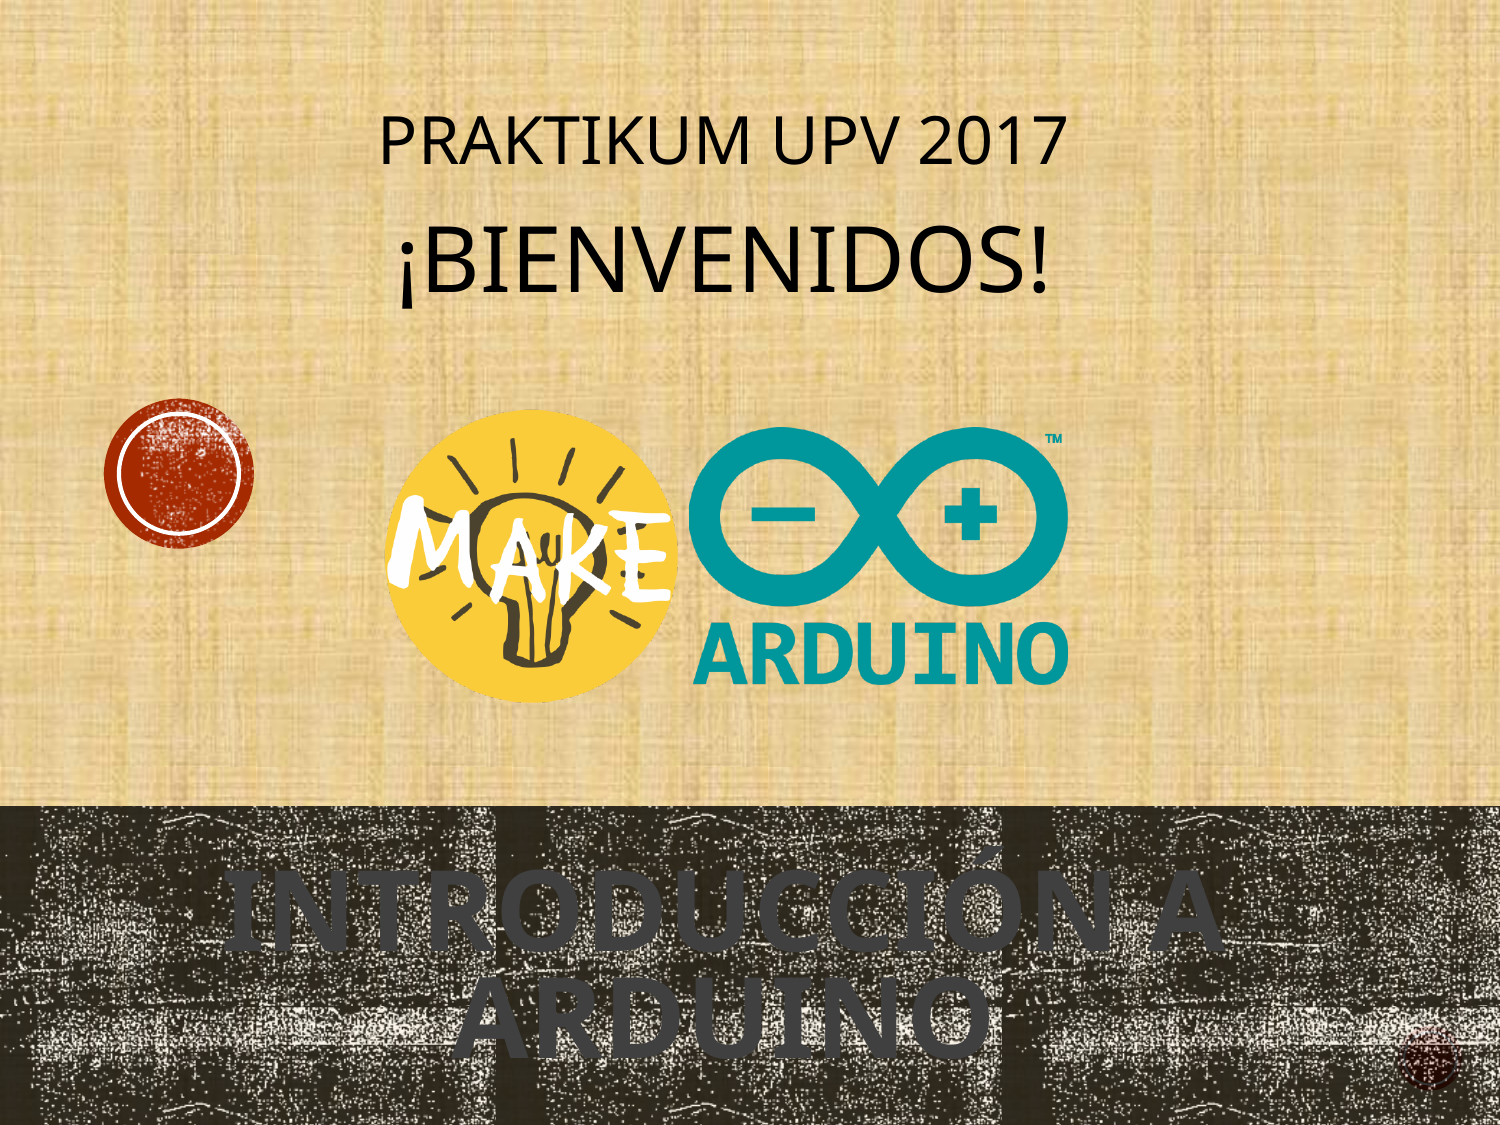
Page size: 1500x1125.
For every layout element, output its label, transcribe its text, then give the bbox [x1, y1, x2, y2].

picture [0, 0, 1500, 1125]
title INTRODUCCIÓN A ARDUINO [18, 888, 1431, 1057]
text_box ¡BIENVENIDOS! [380, 193, 1068, 318]
text_box PRAKTIKUM UPV 2017 [315, 90, 1133, 186]
